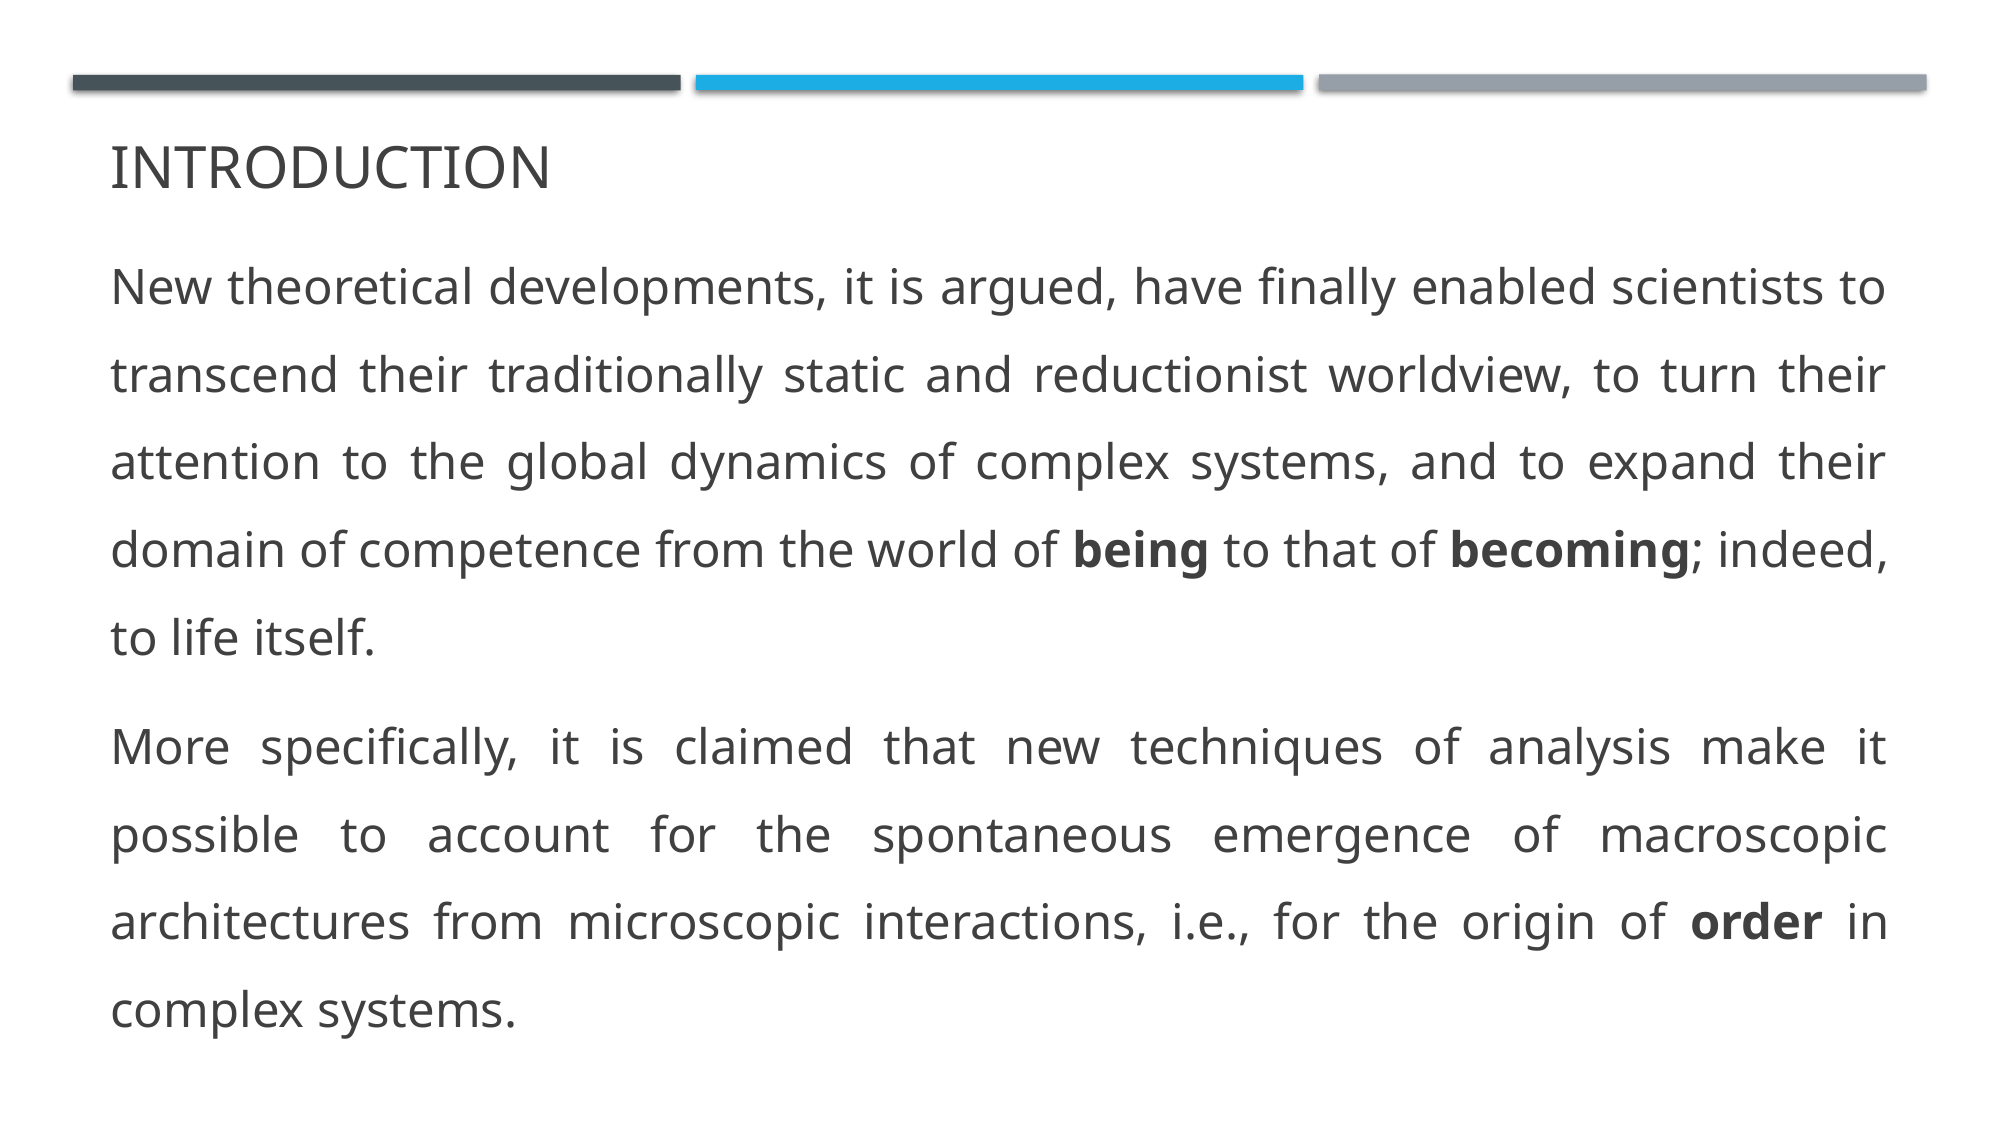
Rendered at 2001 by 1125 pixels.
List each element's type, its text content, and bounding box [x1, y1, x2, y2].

list New theoretical developments, it is argued, have finally enabled scientists to transcend their traditionally static and reductionist worldview, to turn their attention to the global dynamics of complex systems, and to expand their domain of competence from the world of being to that of becoming; indeed, to life itself. More specifically, it is claimed that new techniques of analysis make it possible to account for the spontaneous emergence of macroscopic architectures from microscopic interactions, i.e., for the origin of order in complex systems. [95, 218, 1905, 1052]
title Introduction [95, 115, 1905, 208]
